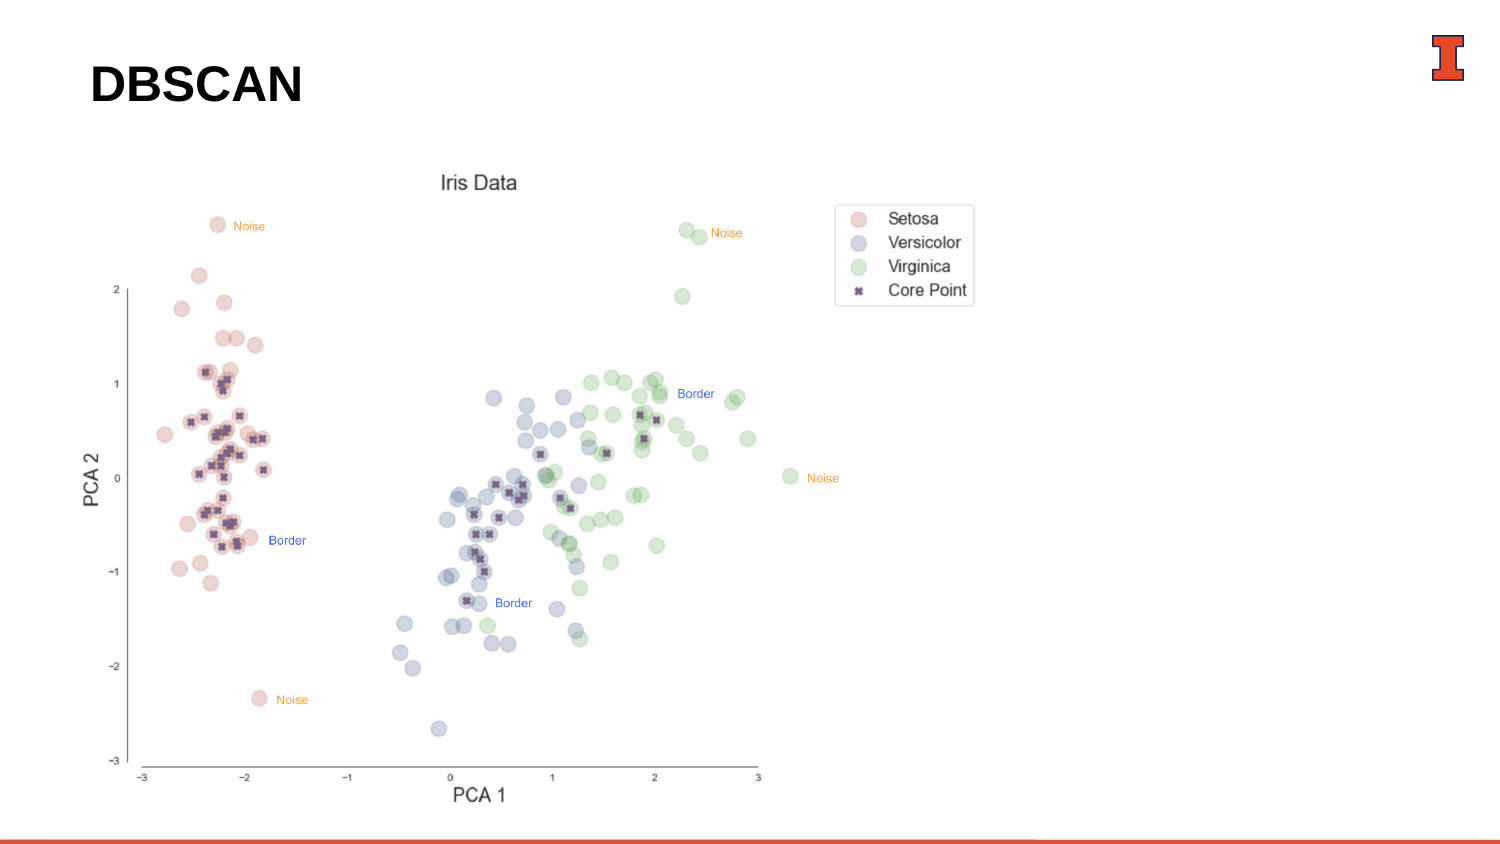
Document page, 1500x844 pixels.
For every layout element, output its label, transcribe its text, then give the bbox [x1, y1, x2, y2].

picture [1432, 35, 1464, 81]
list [74, 168, 998, 814]
title DBSCAN [75, 43, 1427, 152]
